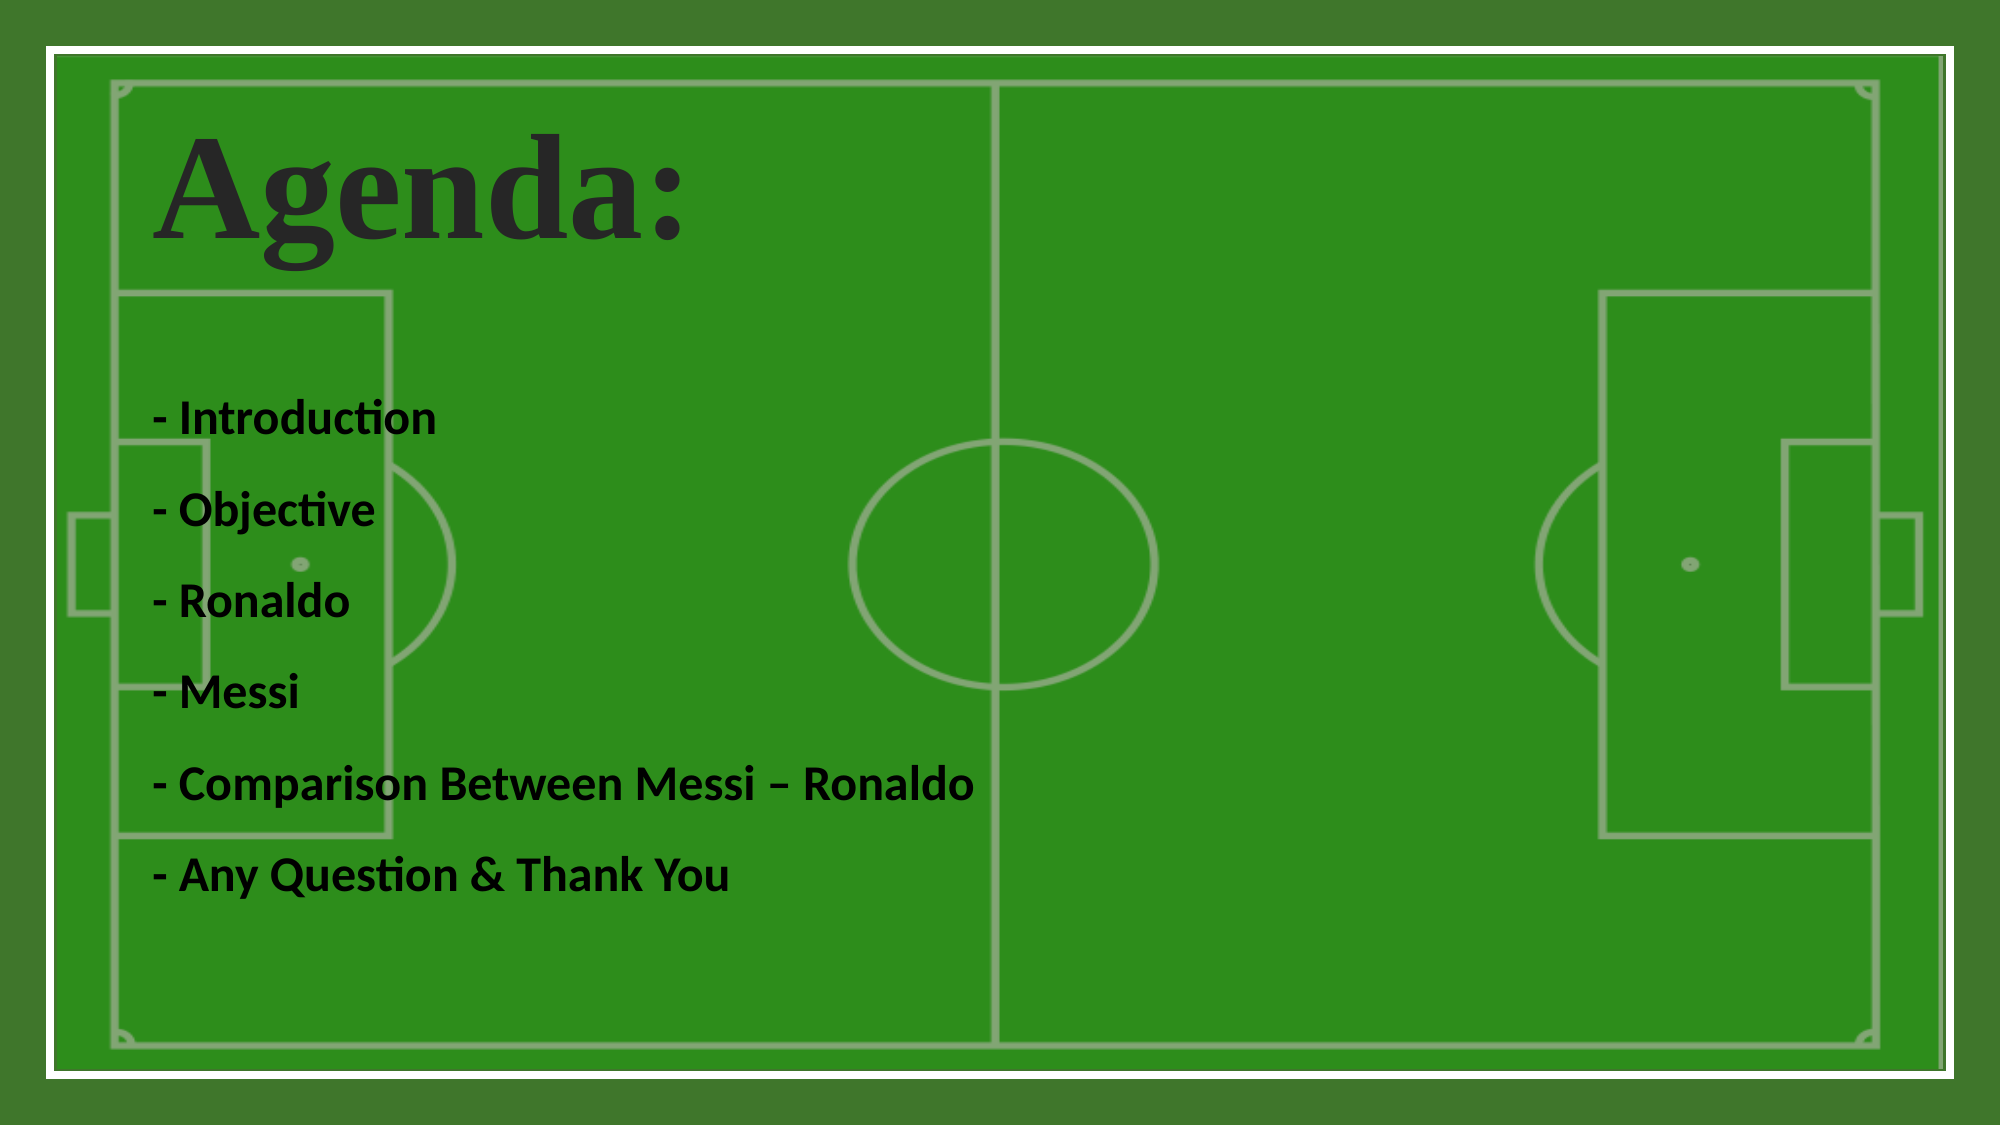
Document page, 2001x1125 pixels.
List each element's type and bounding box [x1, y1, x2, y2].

picture [57, 56, 1943, 1069]
